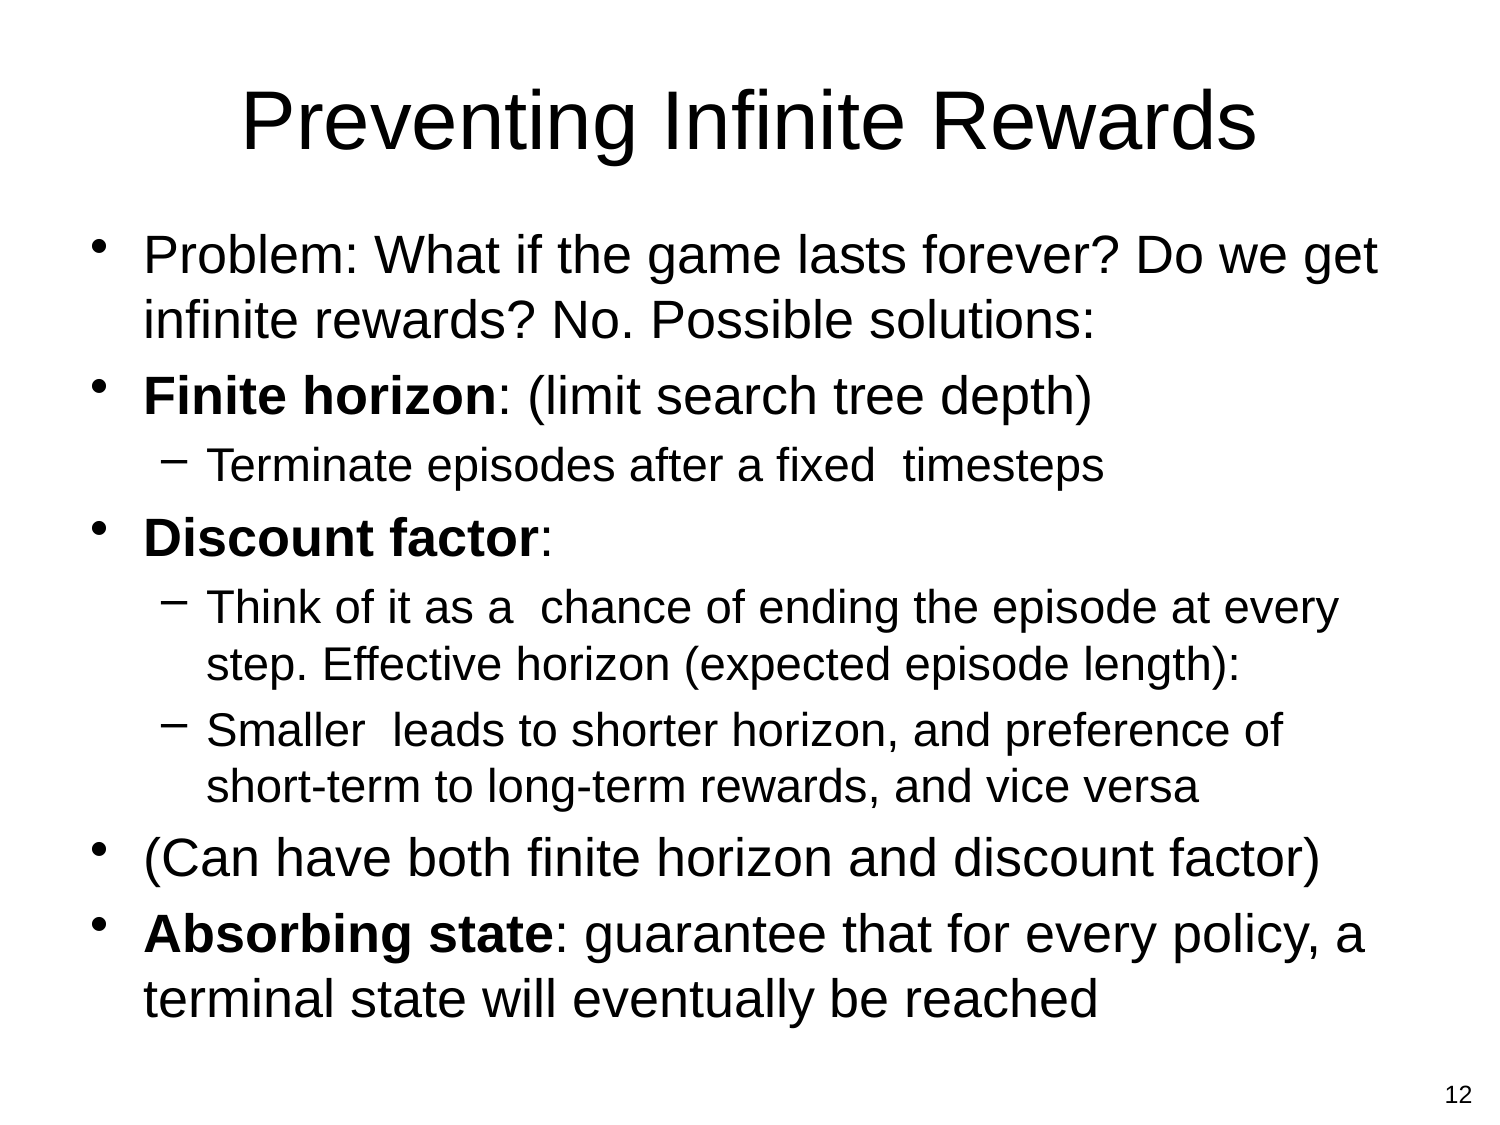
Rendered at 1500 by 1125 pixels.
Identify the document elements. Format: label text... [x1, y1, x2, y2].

slide_number 12 [1137, 1070, 1488, 1112]
title Preventing Infinite Rewards [74, 44, 1426, 188]
